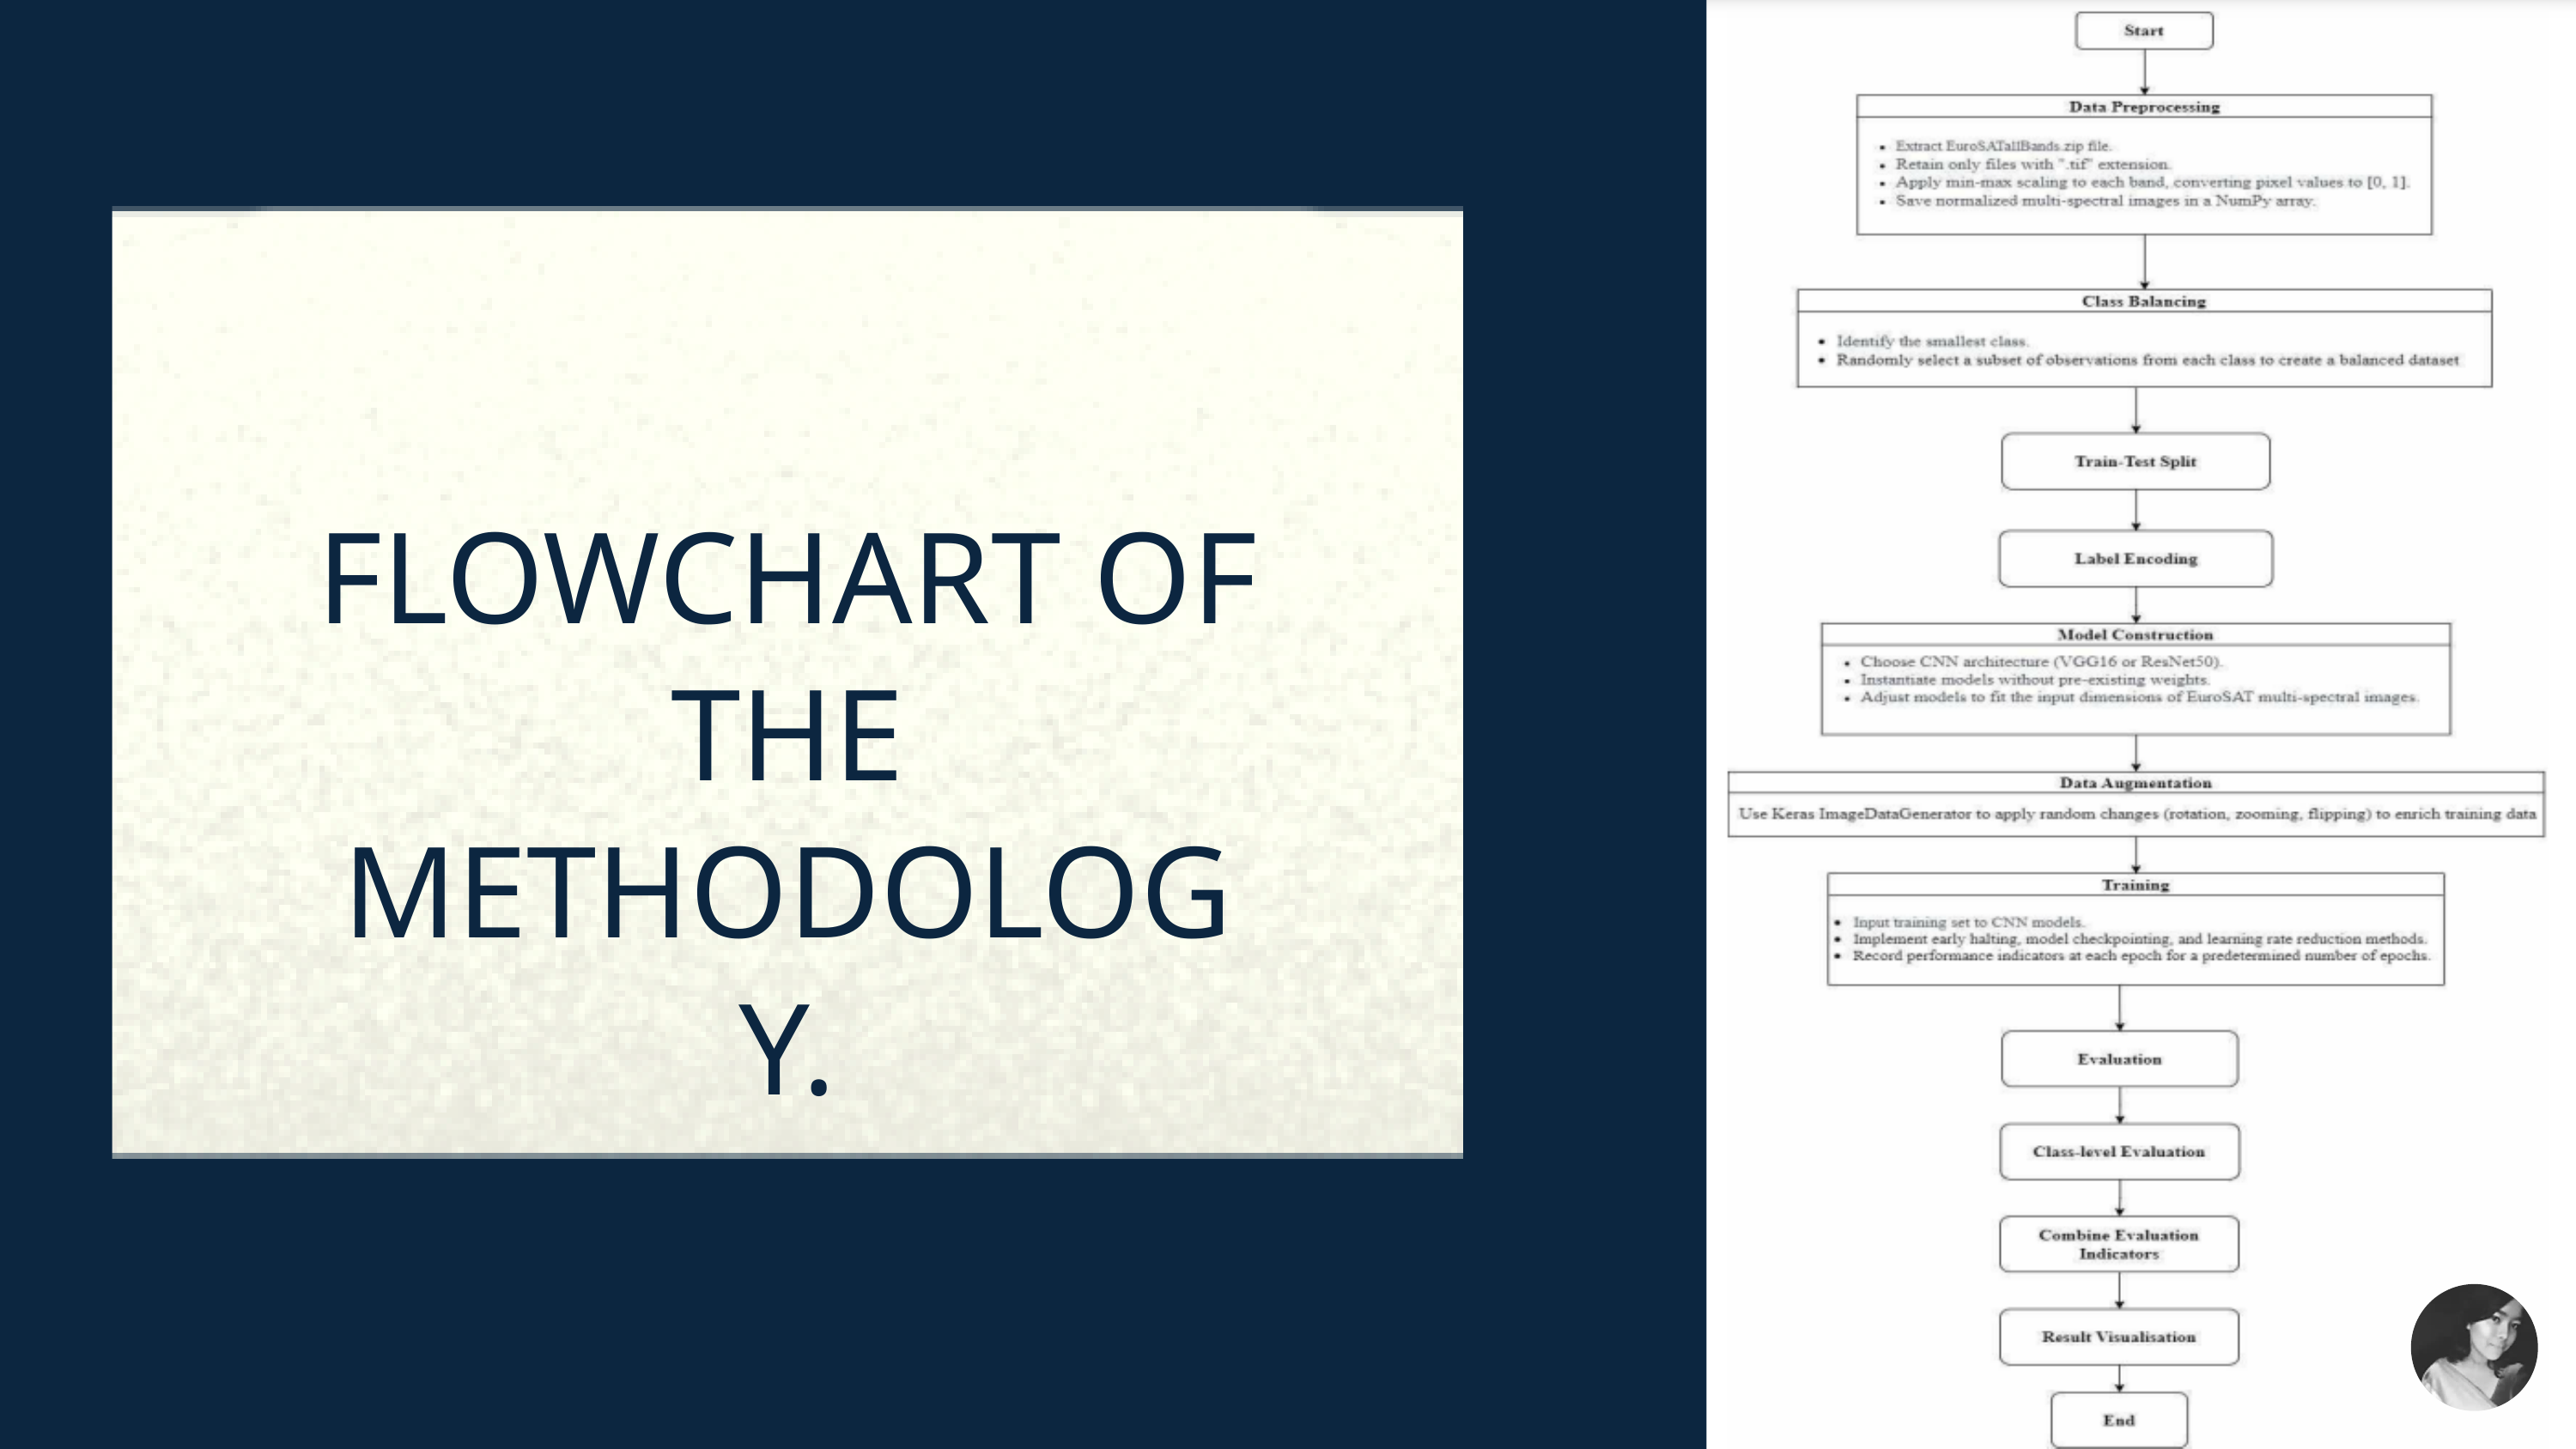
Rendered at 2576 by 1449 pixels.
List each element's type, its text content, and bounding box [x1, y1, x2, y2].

text_box [112, 206, 1463, 1159]
text_box [1706, 0, 2576, 1449]
text_box FLOWCHART OF THE METHODOLOGY. [314, 491, 1261, 1120]
text_box [2410, 1283, 2538, 1411]
